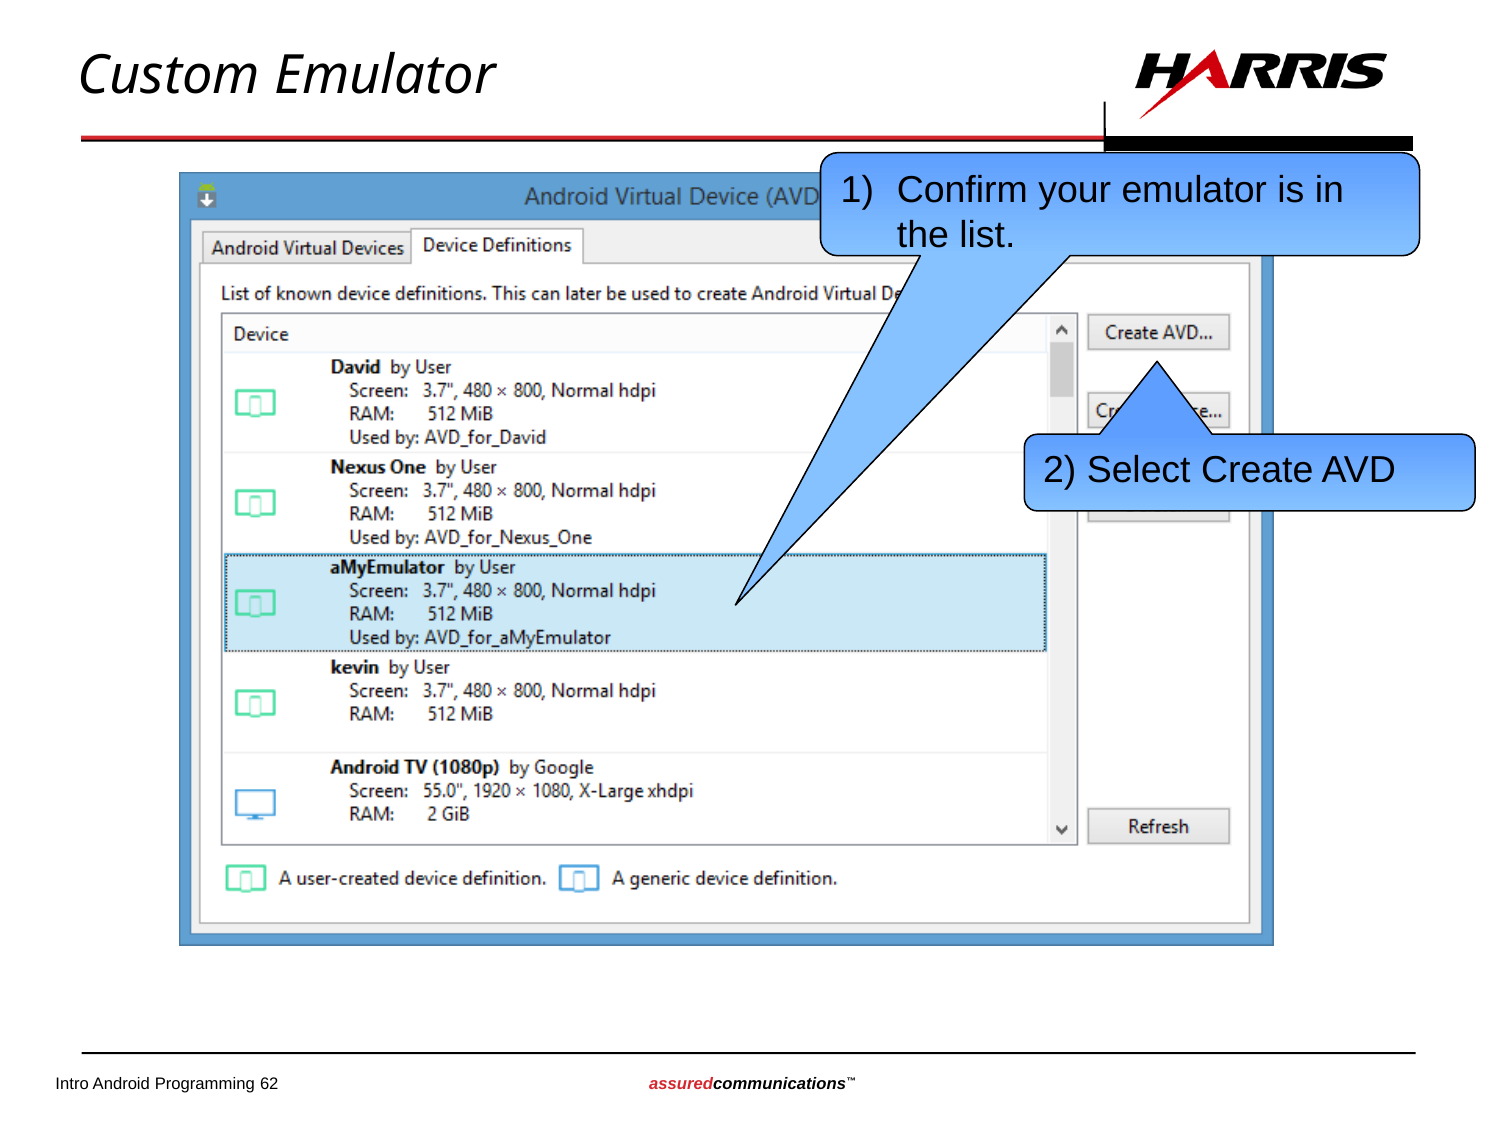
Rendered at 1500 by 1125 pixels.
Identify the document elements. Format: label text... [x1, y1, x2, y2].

text_box Confirm your emulator is in the list. [820, 152, 1420, 256]
picture [1135, 49, 1387, 119]
text_box 2) Select Create AVD [1277, 434, 1476, 511]
title Custom Emulator [62, 27, 951, 117]
picture [179, 172, 1274, 947]
